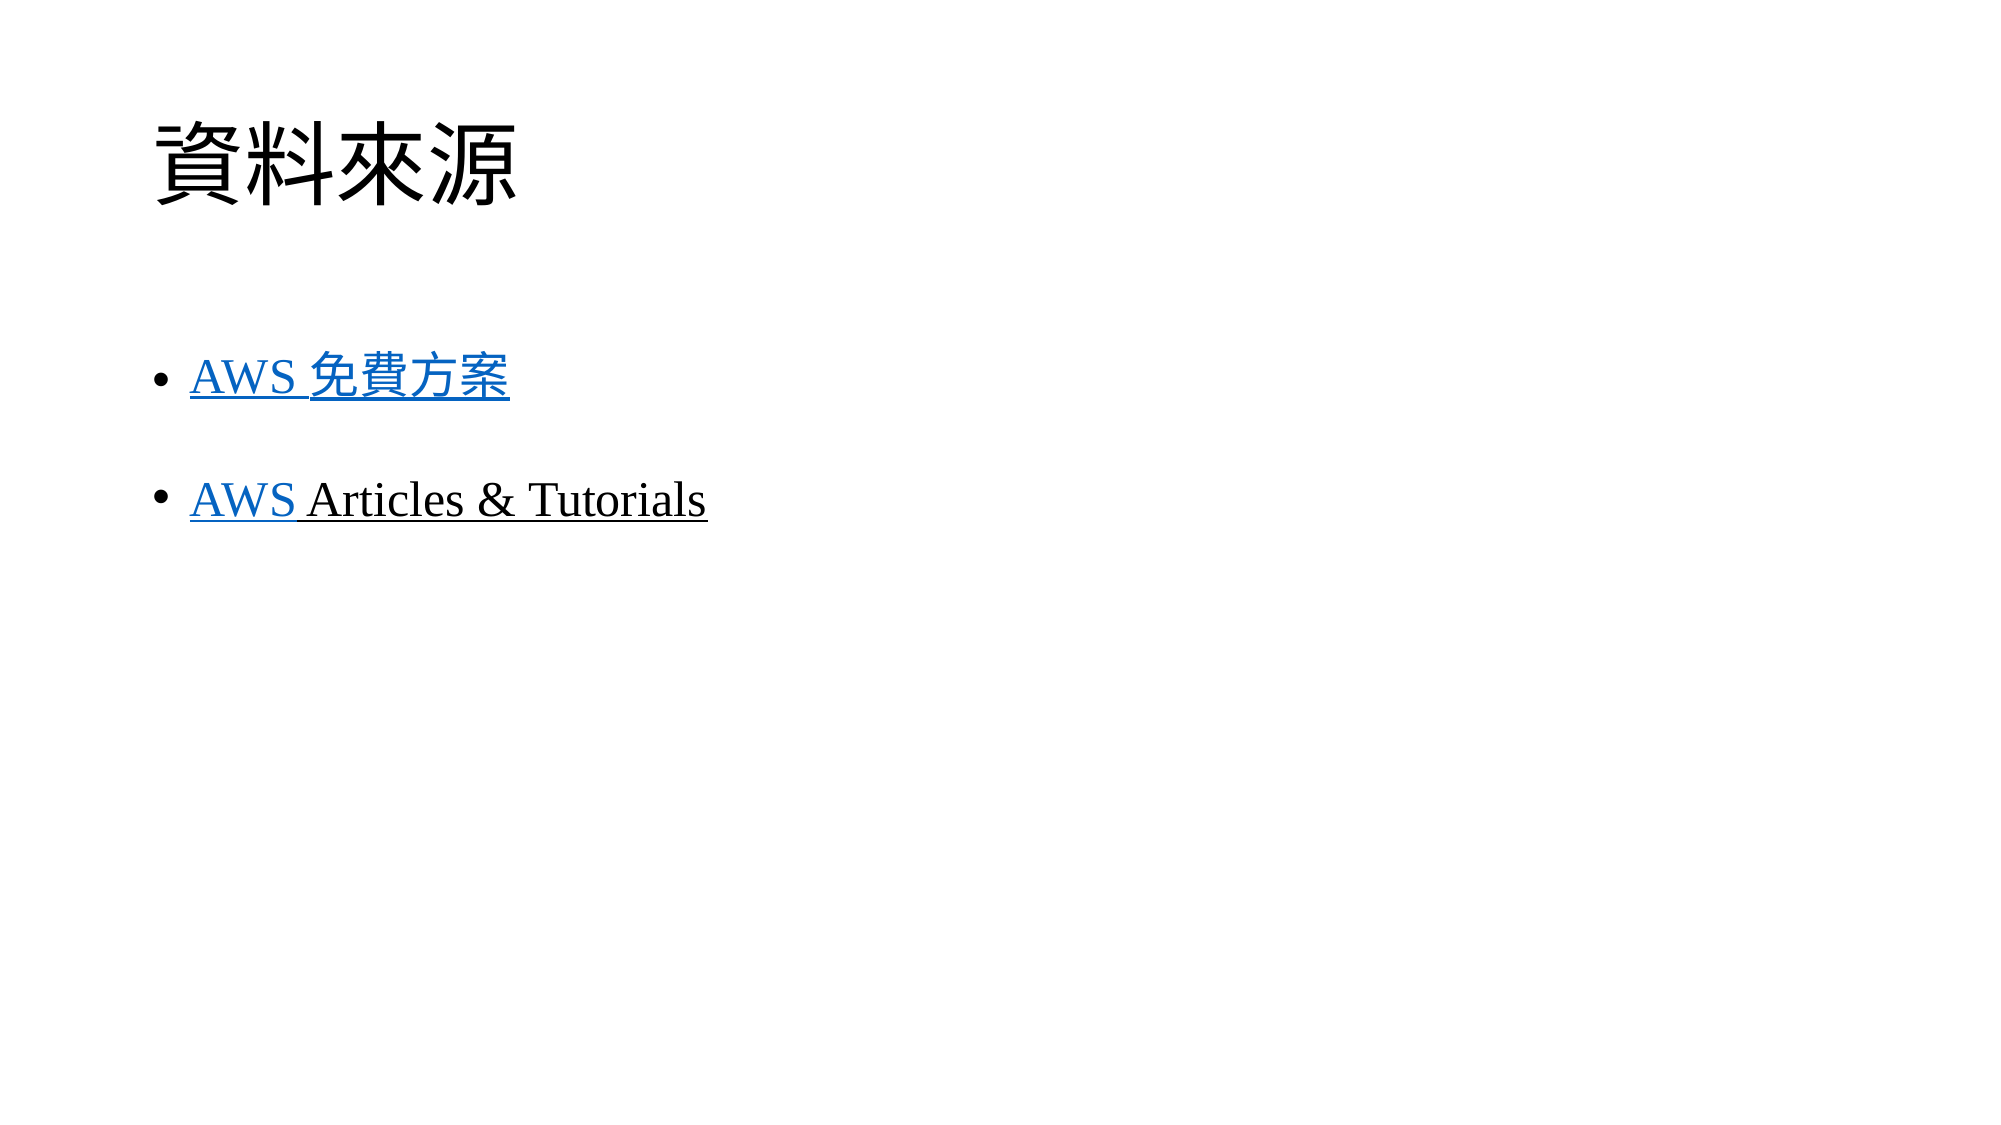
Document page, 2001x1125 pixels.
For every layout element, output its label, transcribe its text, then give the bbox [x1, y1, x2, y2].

list AWS 免費方案 AWS Articles & Tutorials [137, 299, 1863, 1014]
title 資料來源 [137, 59, 1863, 278]
